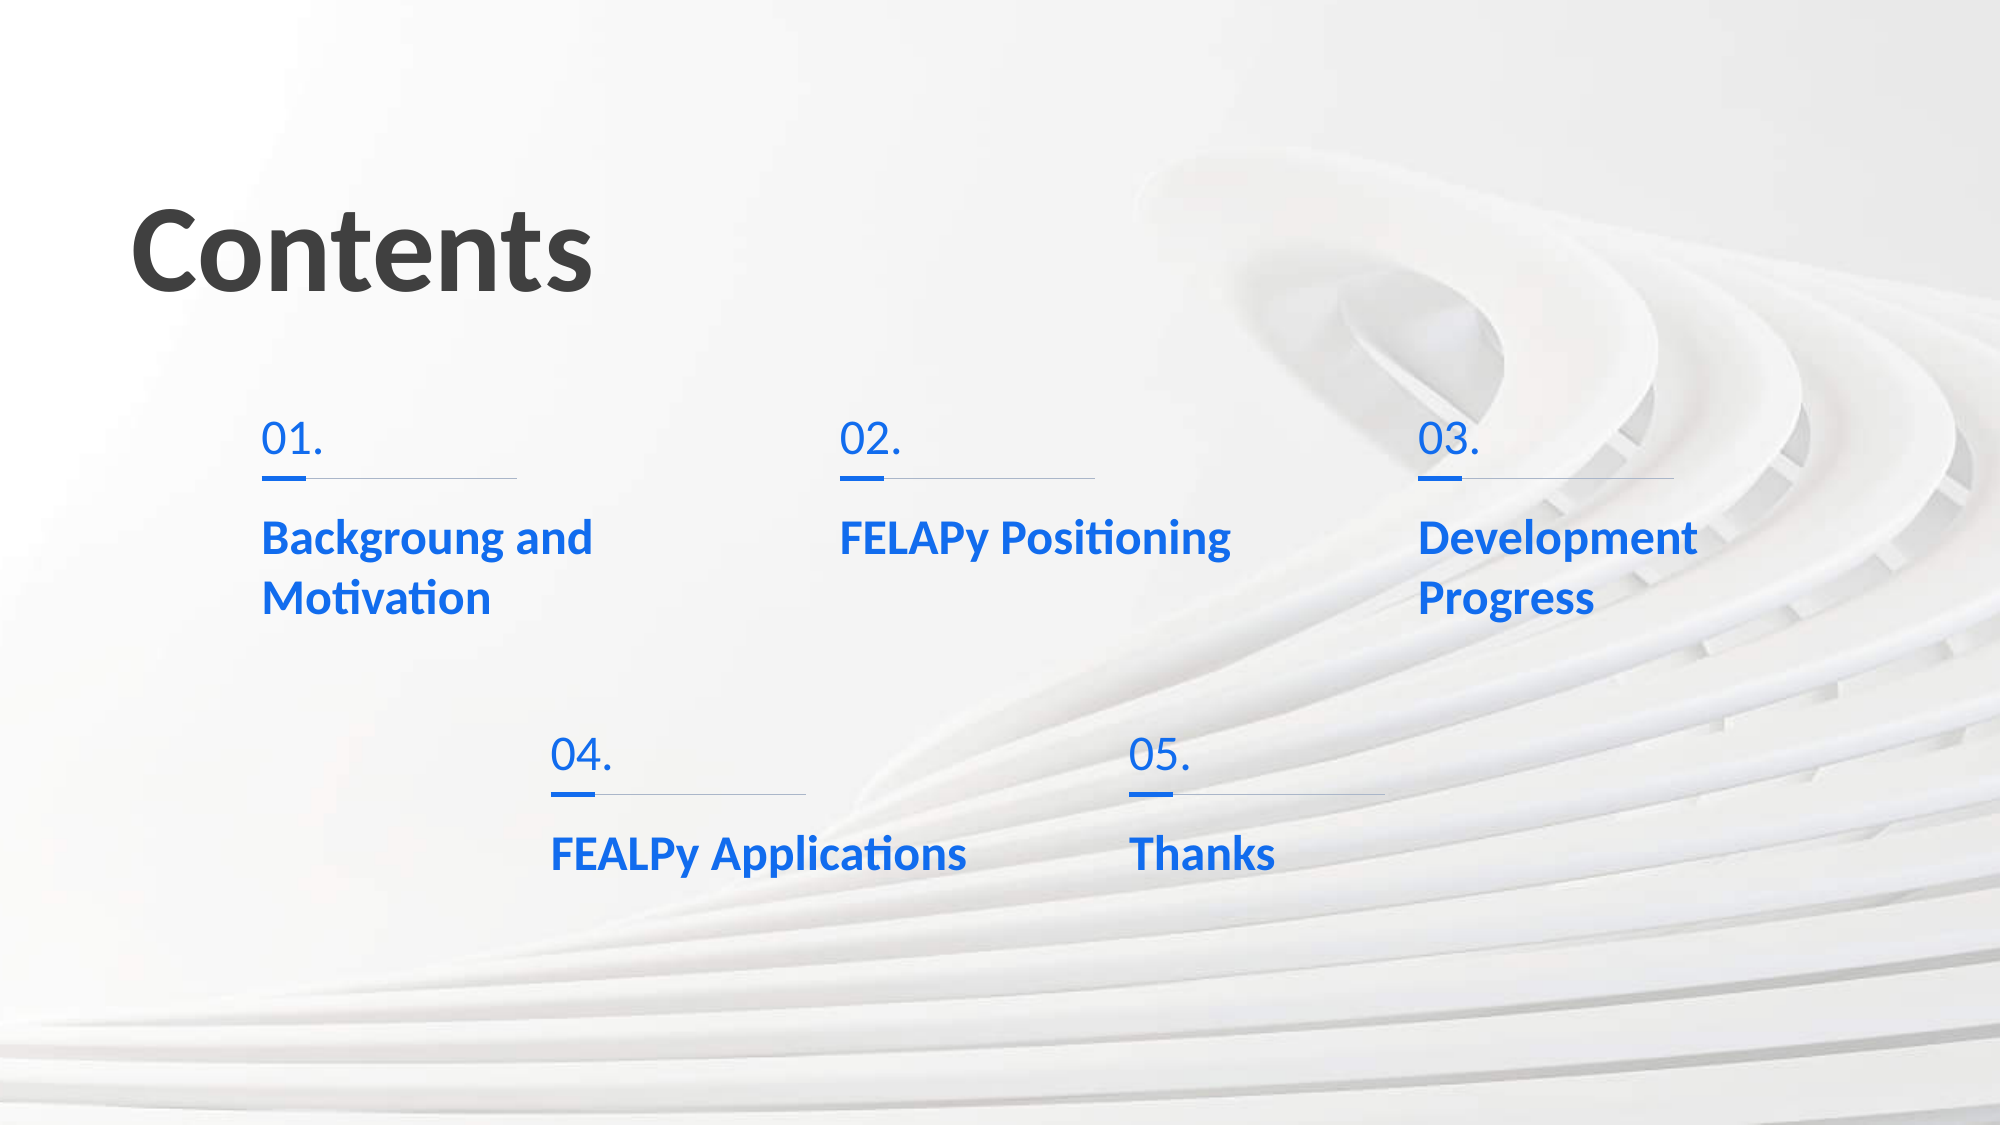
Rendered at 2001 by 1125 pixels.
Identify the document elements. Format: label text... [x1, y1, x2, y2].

text_box FELAPy Positioning [839, 504, 1260, 704]
text_box Development Progress [1418, 504, 1838, 704]
title Contents [131, 142, 682, 317]
text_box 02. [839, 398, 969, 465]
text_box FEALPy Applications [550, 820, 971, 1020]
text_box 05. [1129, 715, 1258, 781]
text_box 01. [261, 398, 391, 465]
text_box Backgroung and Motivation [261, 504, 682, 704]
text_box 03. [1418, 398, 1547, 465]
text_box 04. [550, 715, 680, 781]
text_box Thanks [1129, 820, 1549, 1020]
picture [0, 0, 2000, 1125]
